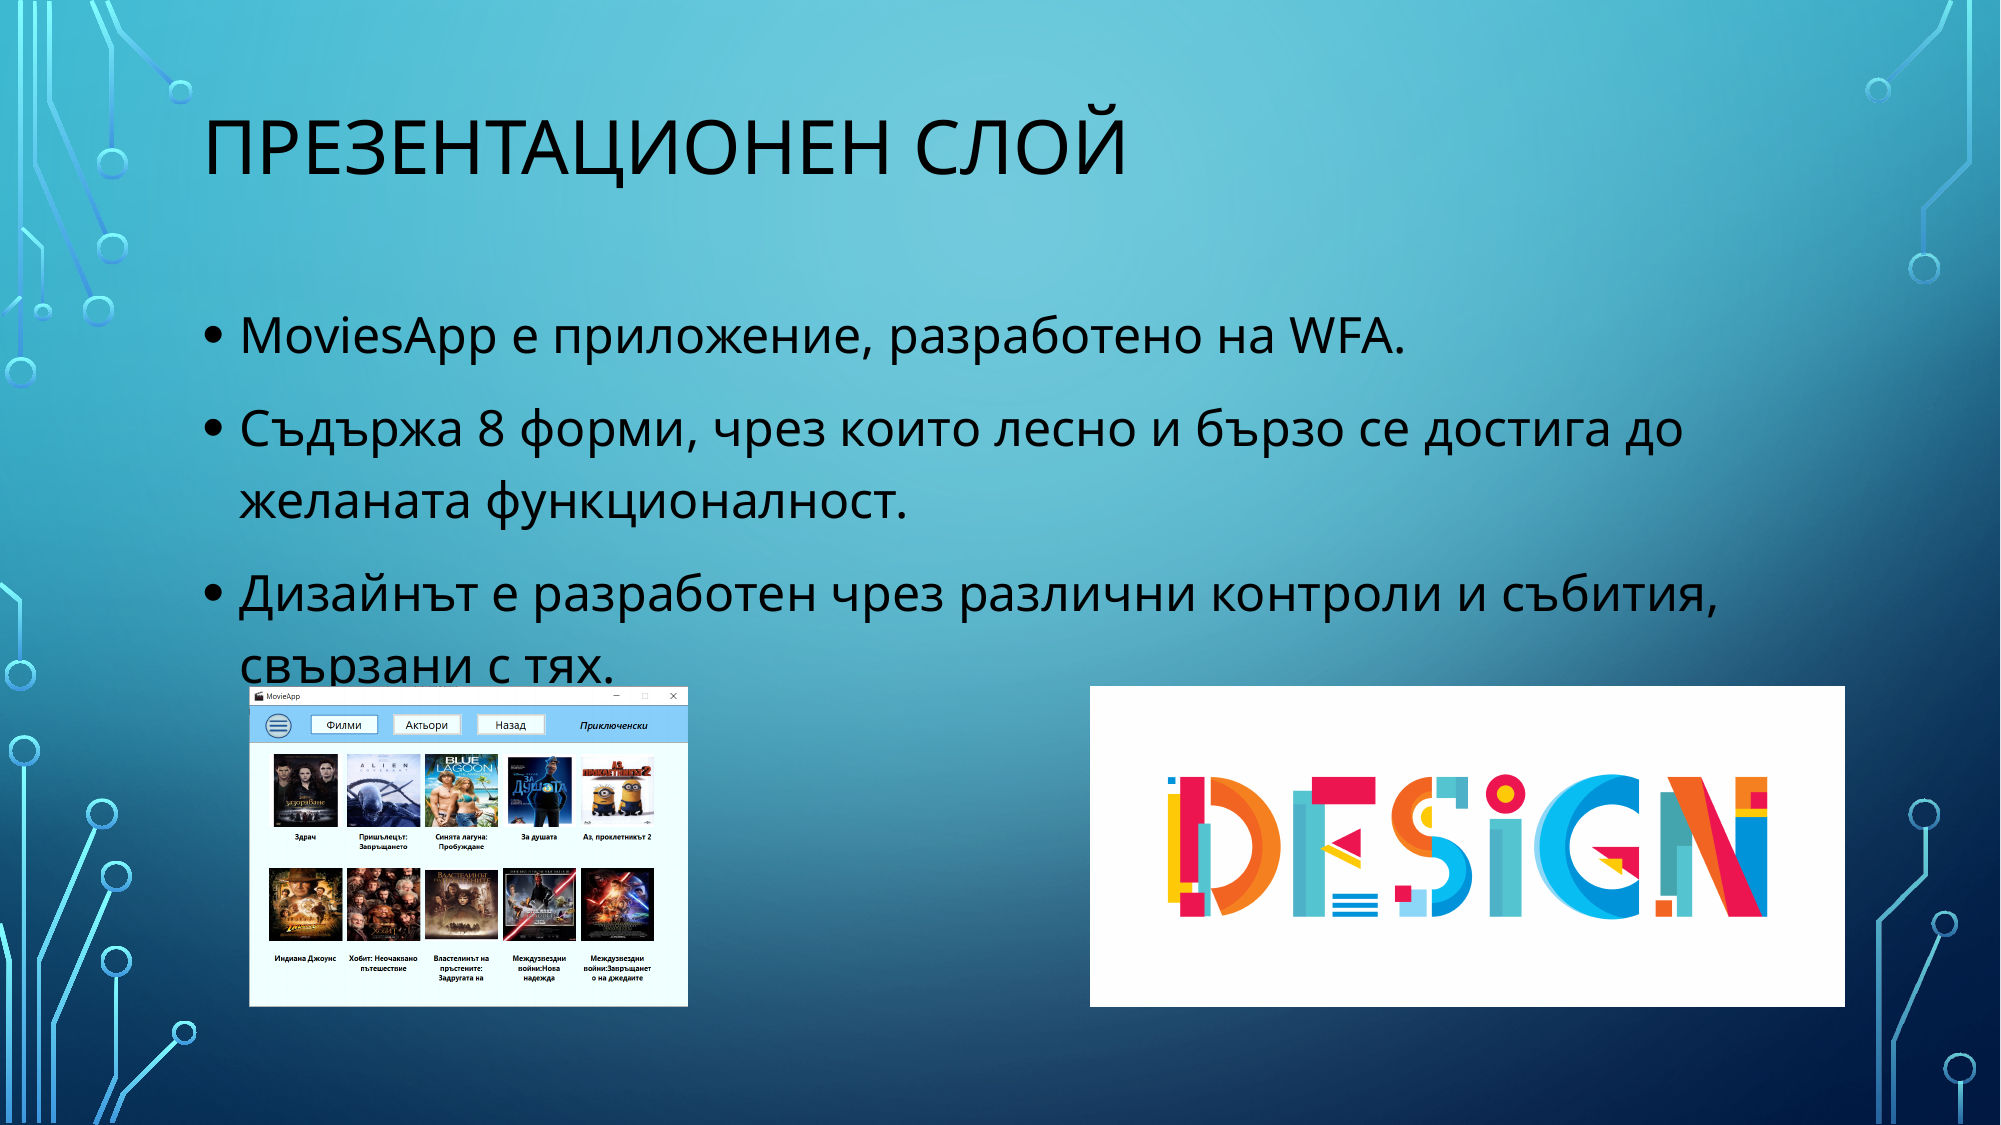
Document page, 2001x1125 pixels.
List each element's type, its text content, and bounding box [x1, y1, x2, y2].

title Презентационен слой [187, 52, 1813, 249]
picture [1090, 686, 1845, 1008]
list MoviesApp е приложение, разработено на WFA. Съдържа 8 форми, чрез които лесно и бързо се достига до желаната функционалност. Дизайнът е разработен чрез различни контроли и събития, свързани с тях. [187, 284, 1885, 1042]
picture [249, 686, 688, 1008]
